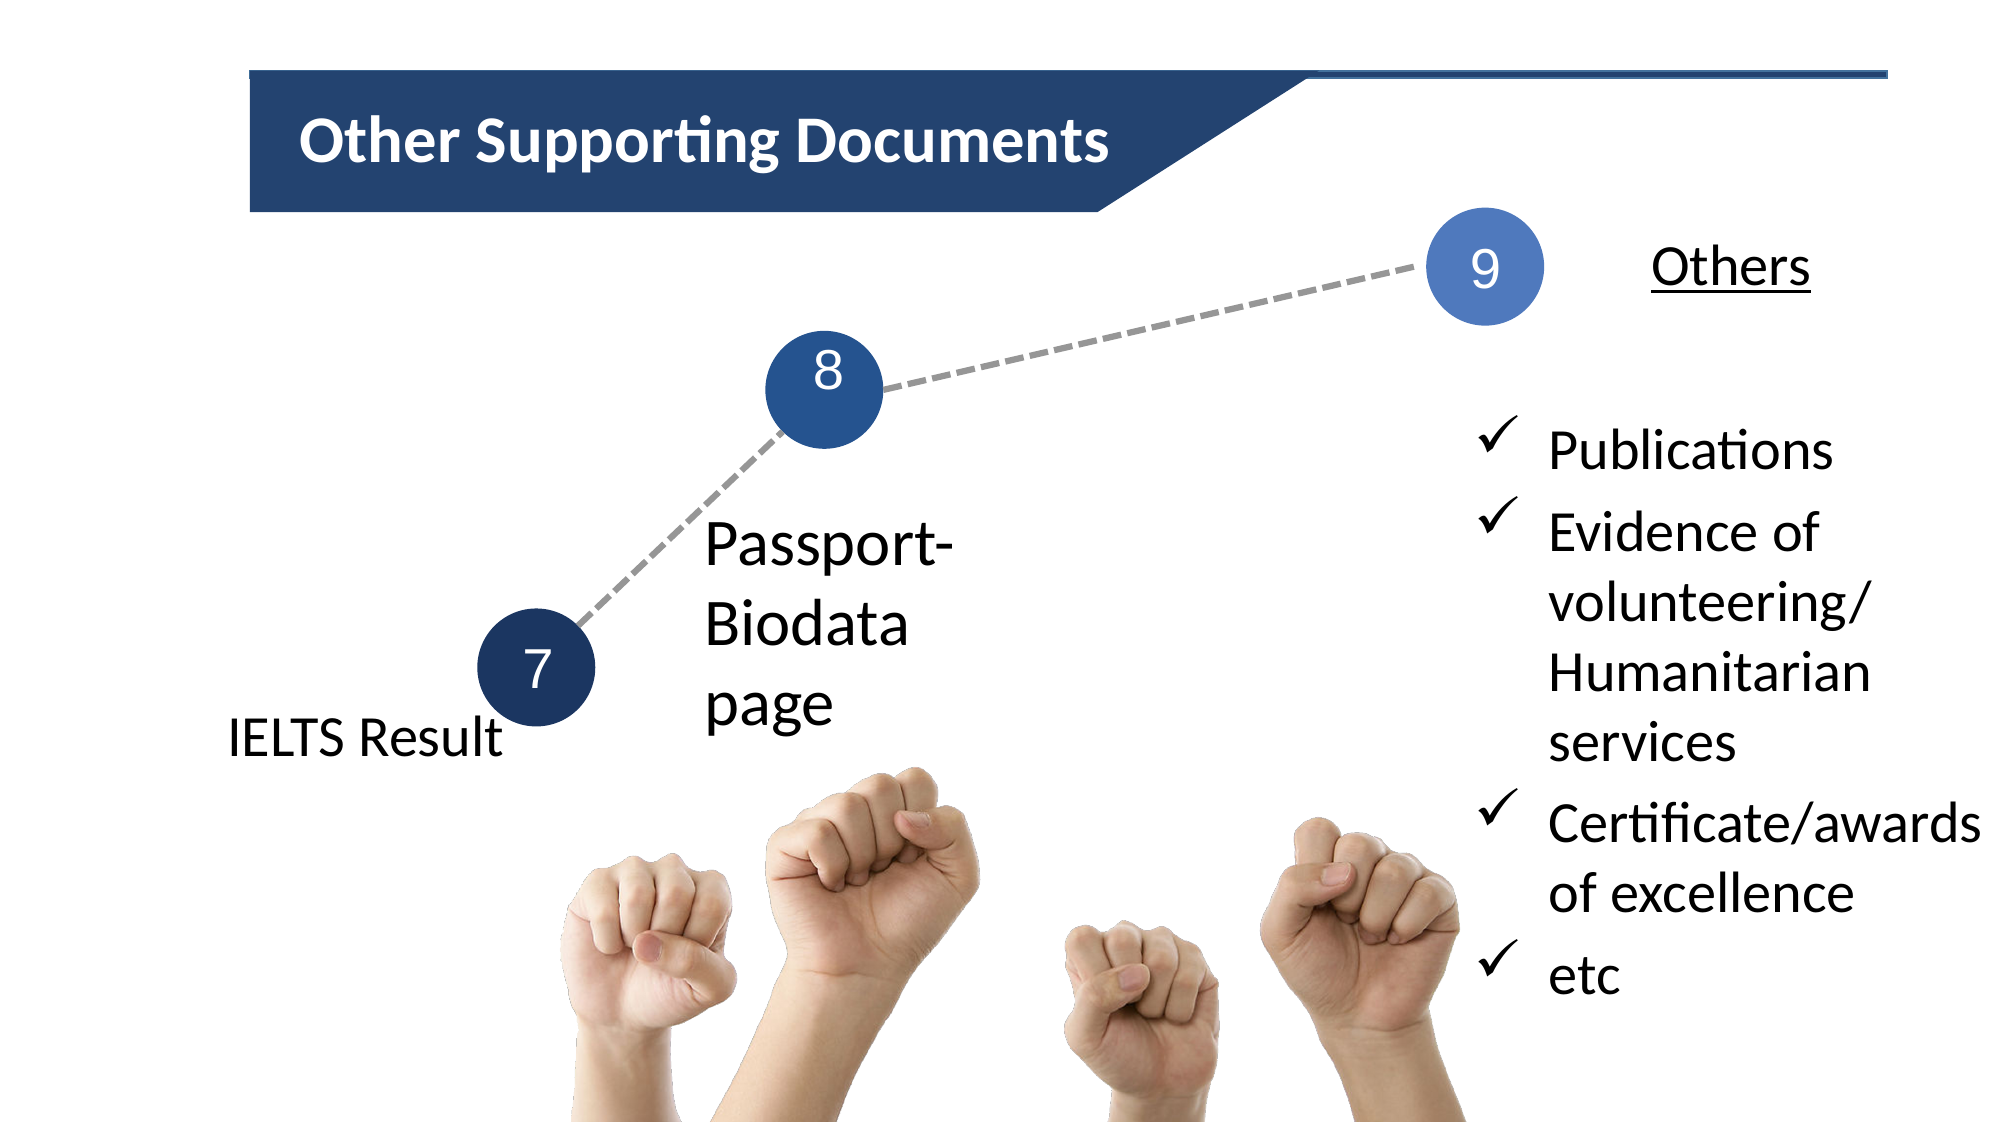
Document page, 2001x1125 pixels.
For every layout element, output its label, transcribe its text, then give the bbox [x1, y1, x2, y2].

text_box [476, 607, 597, 697]
picture [547, 754, 1495, 1122]
text_box Publications Evidence of volunteering/ Humanitarian services Certificate/awards of excellence etc [1473, 411, 2000, 1007]
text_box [578, 431, 783, 626]
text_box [883, 266, 1415, 390]
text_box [249, 70, 1888, 213]
text_box 8 [798, 325, 860, 408]
text_box [1425, 213, 1546, 327]
text_box [764, 335, 885, 450]
text_box 9 [1455, 225, 1517, 308]
text_box IELTS Result [227, 697, 605, 768]
text_box Passport-Biodata page [704, 498, 971, 739]
text_box Others [1651, 227, 1958, 298]
text_box 7 [507, 624, 569, 697]
